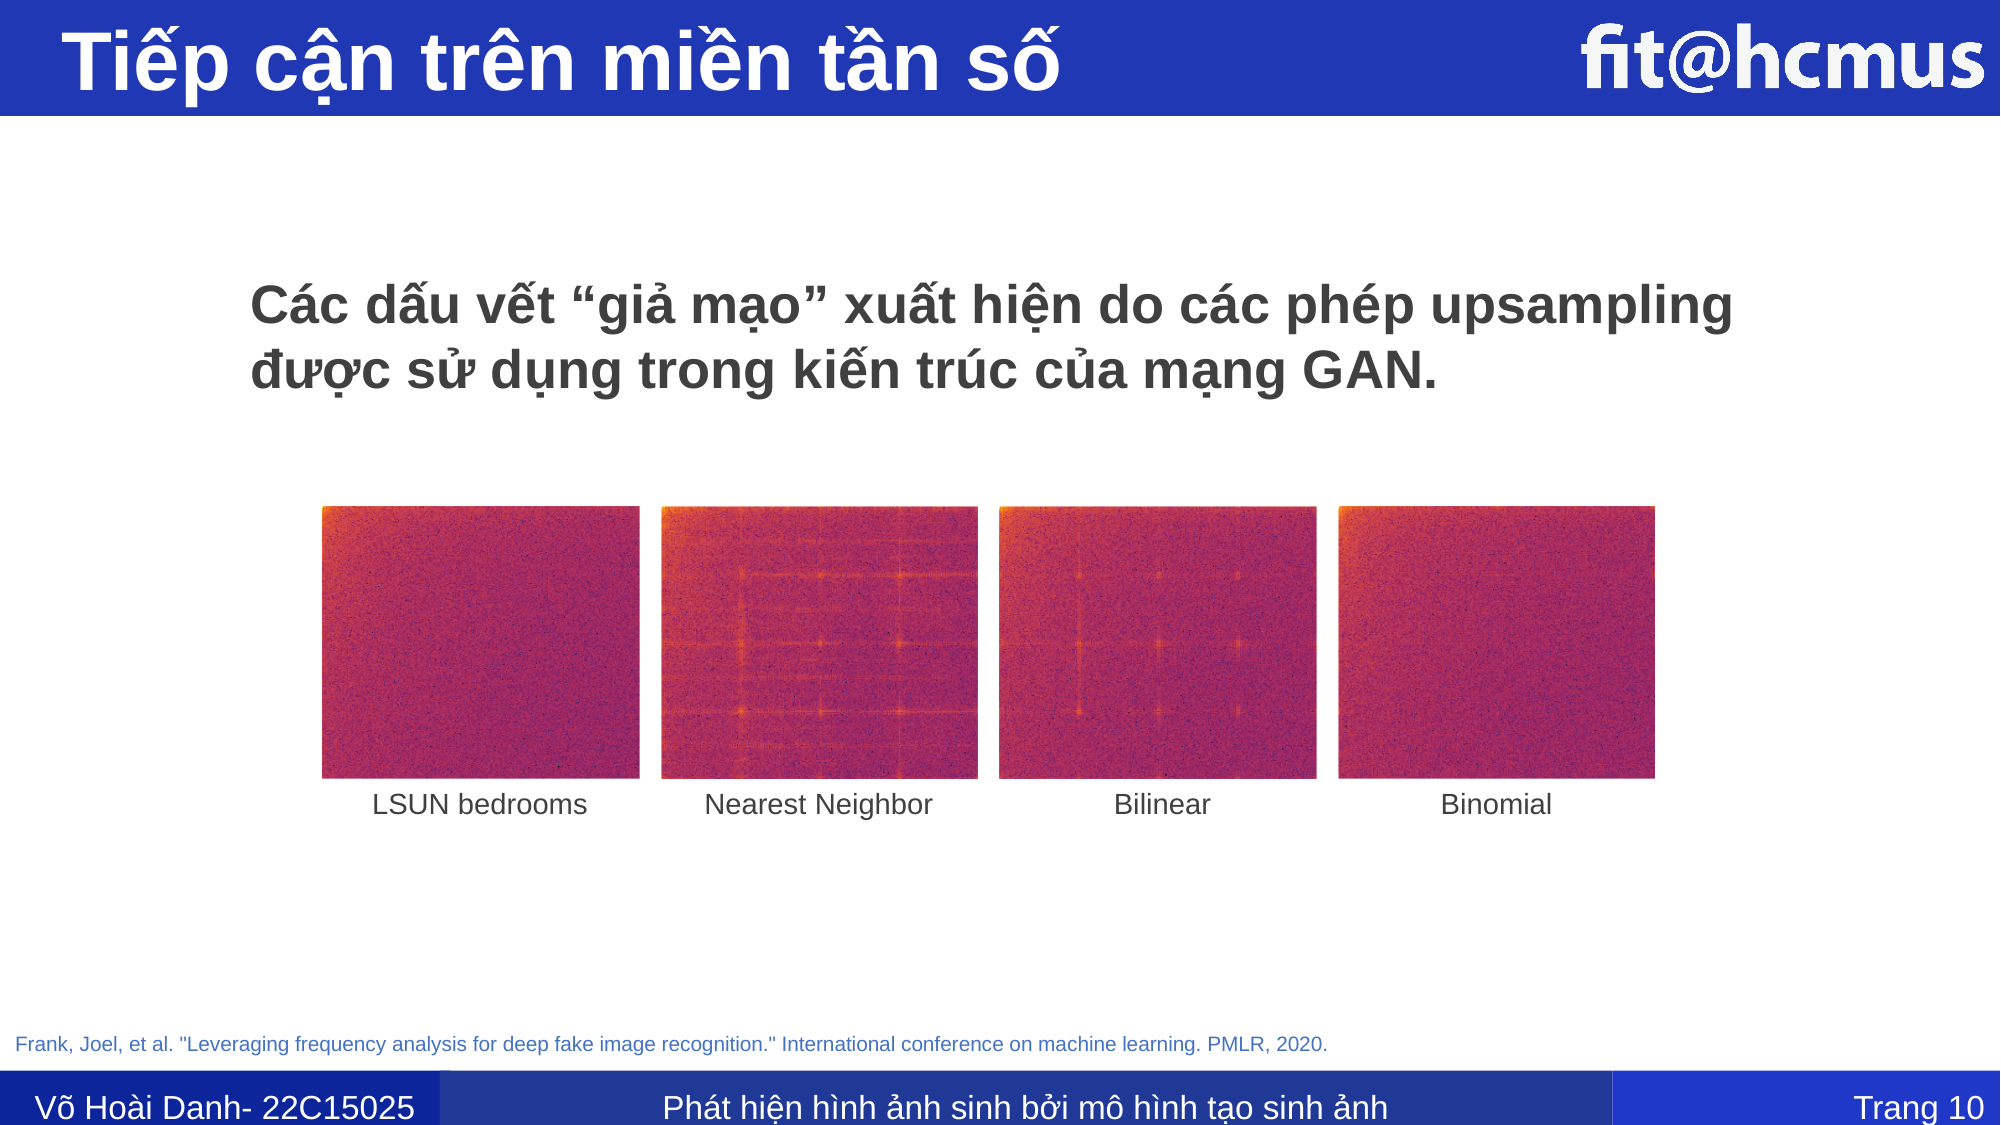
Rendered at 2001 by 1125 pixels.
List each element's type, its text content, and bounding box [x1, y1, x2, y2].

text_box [321, 506, 1656, 829]
text_box Frank, Joel, et al. "Leveraging frequency analysis for deep fake image recognition." International conference on machine learning. PMLR, 2020. [0, 1018, 2000, 1069]
text_box Các dấu vết “giả mạo” xuất hiện do các phép upsampling được sử dụng trong kiến trúc của mạng GAN. [235, 261, 1764, 407]
picture [1478, 0, 2000, 190]
text_box Tiếp cận trên miền tần số [0, 0, 1430, 115]
text_box [0, 0, 1473, 118]
